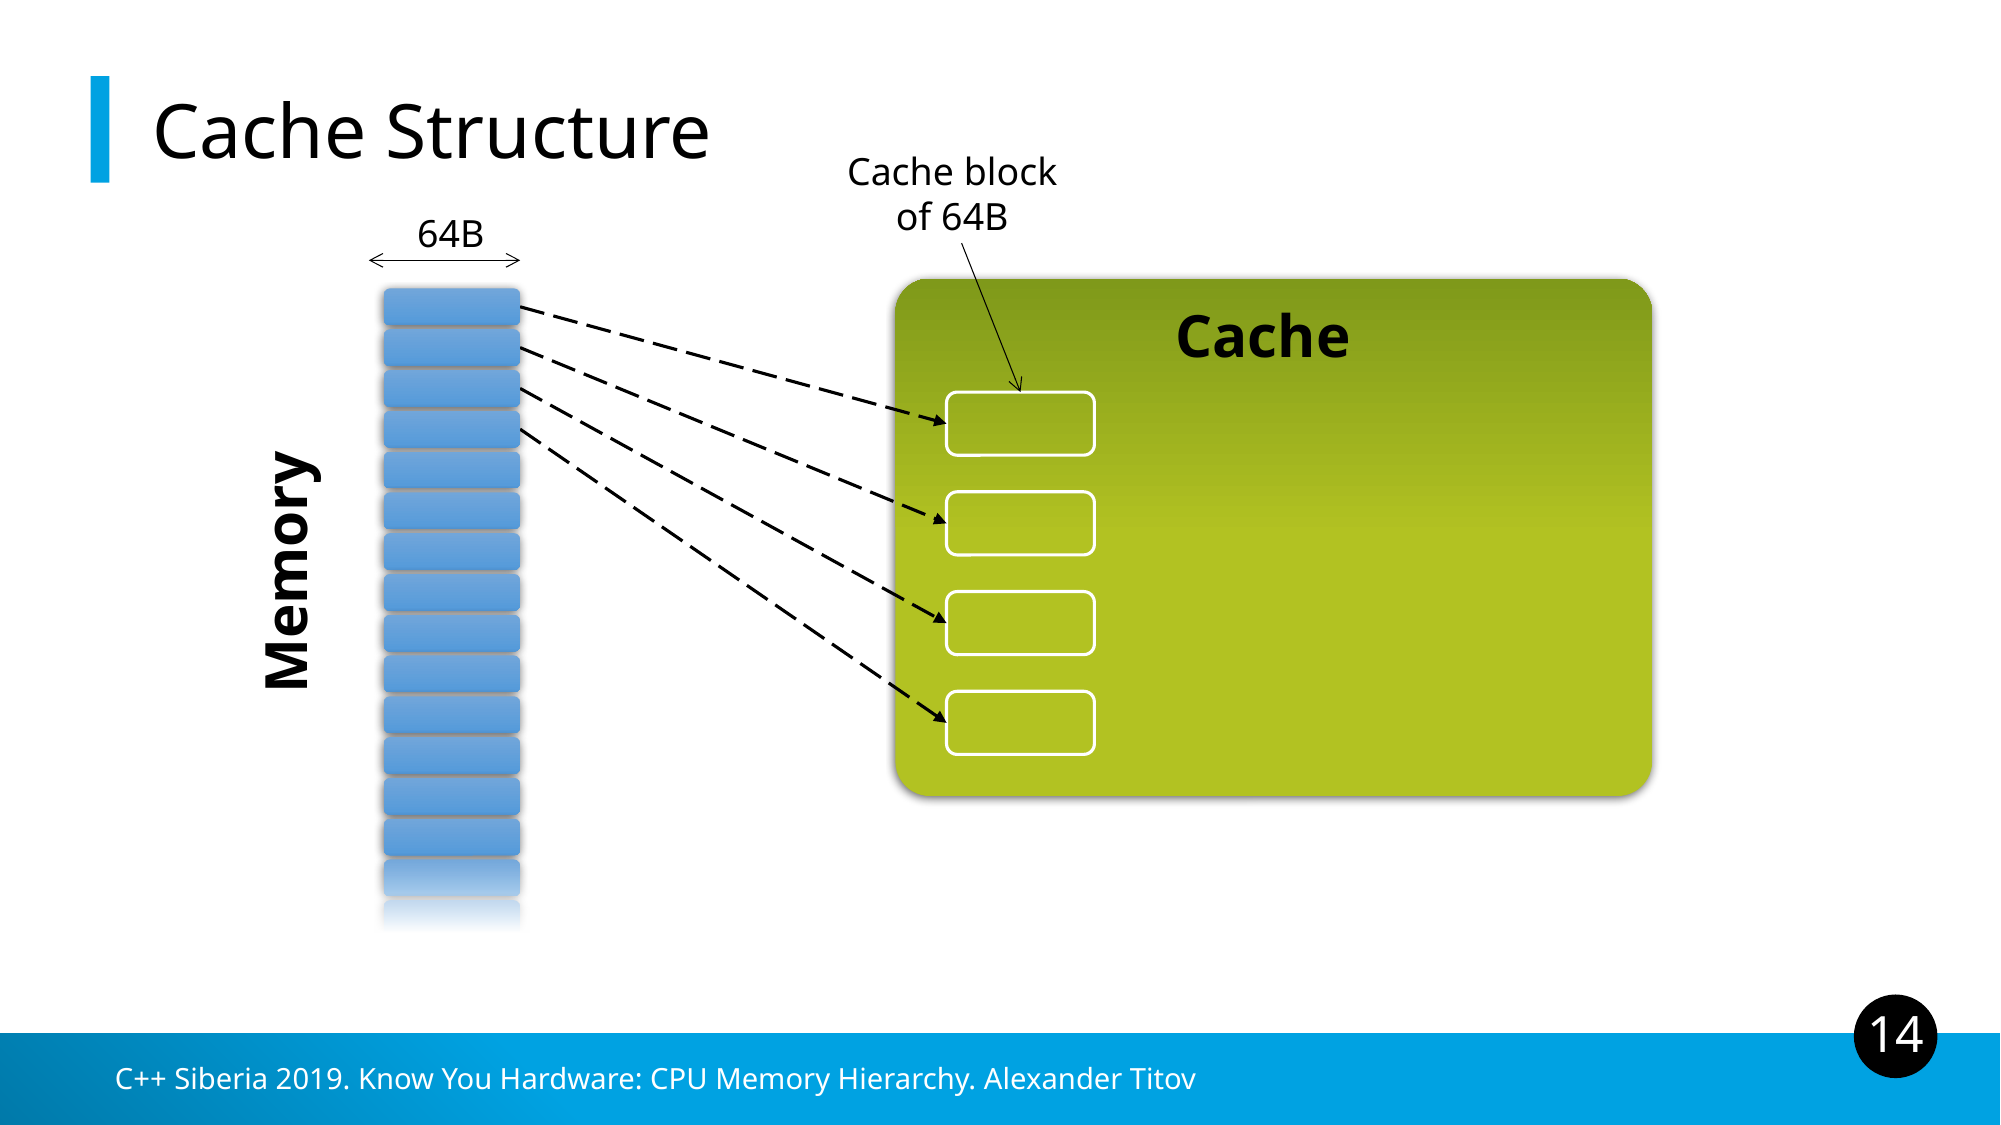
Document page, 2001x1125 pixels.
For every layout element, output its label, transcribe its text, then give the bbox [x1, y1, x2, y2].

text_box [946, 392, 1095, 755]
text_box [819, 139, 1086, 392]
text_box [589, 388, 947, 429]
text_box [589, 429, 947, 723]
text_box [368, 202, 521, 263]
footer C++ Siberia 2019. Know You Hardware: CPU Memory Hierarchy. Alexander Titov [99, 1042, 1750, 1115]
slide_number 14 [1841, 994, 1950, 1079]
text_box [589, 306, 947, 347]
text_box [241, 288, 589, 995]
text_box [895, 278, 1653, 797]
title Cache Structure [137, 0, 1863, 183]
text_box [589, 347, 947, 388]
